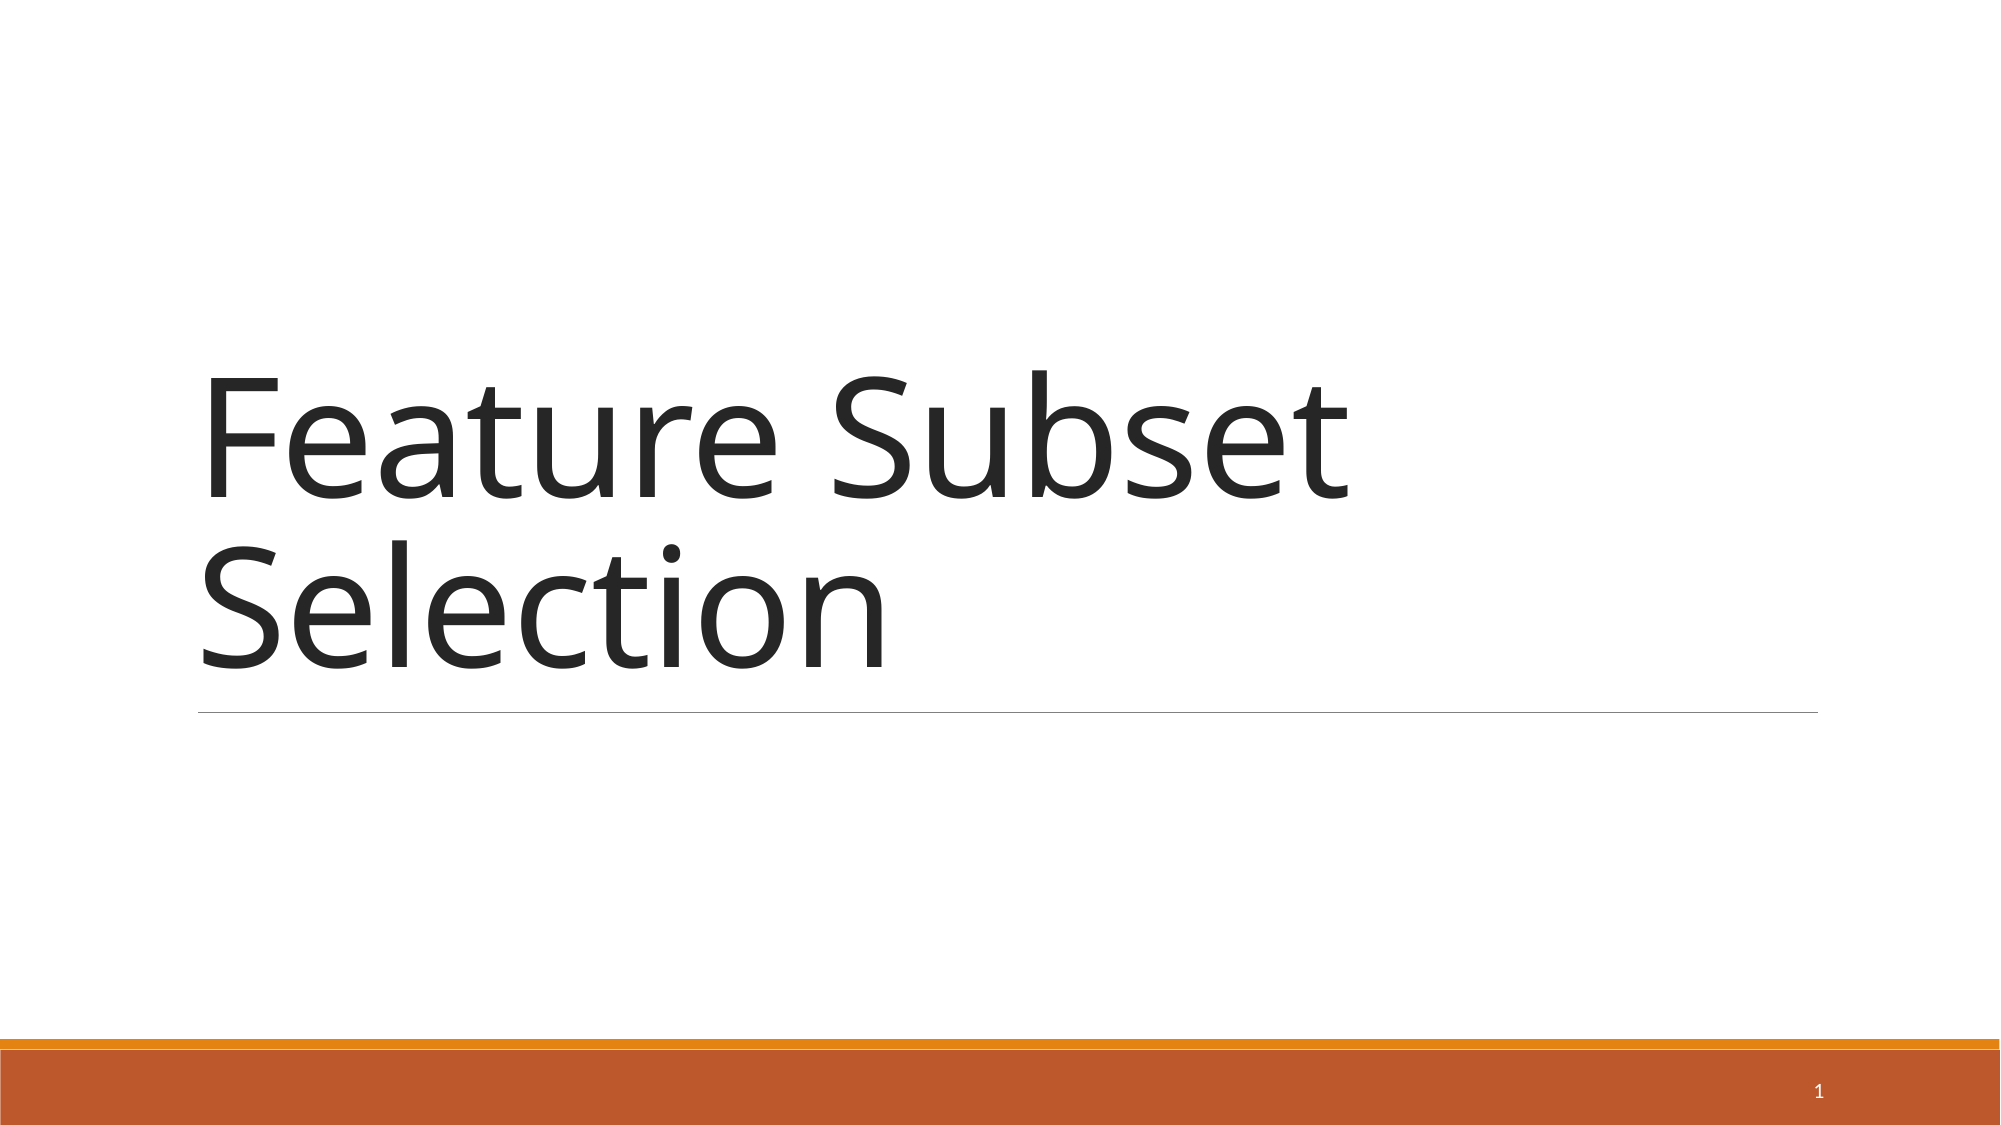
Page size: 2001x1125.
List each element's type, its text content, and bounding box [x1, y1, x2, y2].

slide_number 1 [1624, 1059, 1840, 1120]
title Feature Subset Selection [180, 124, 1830, 710]
